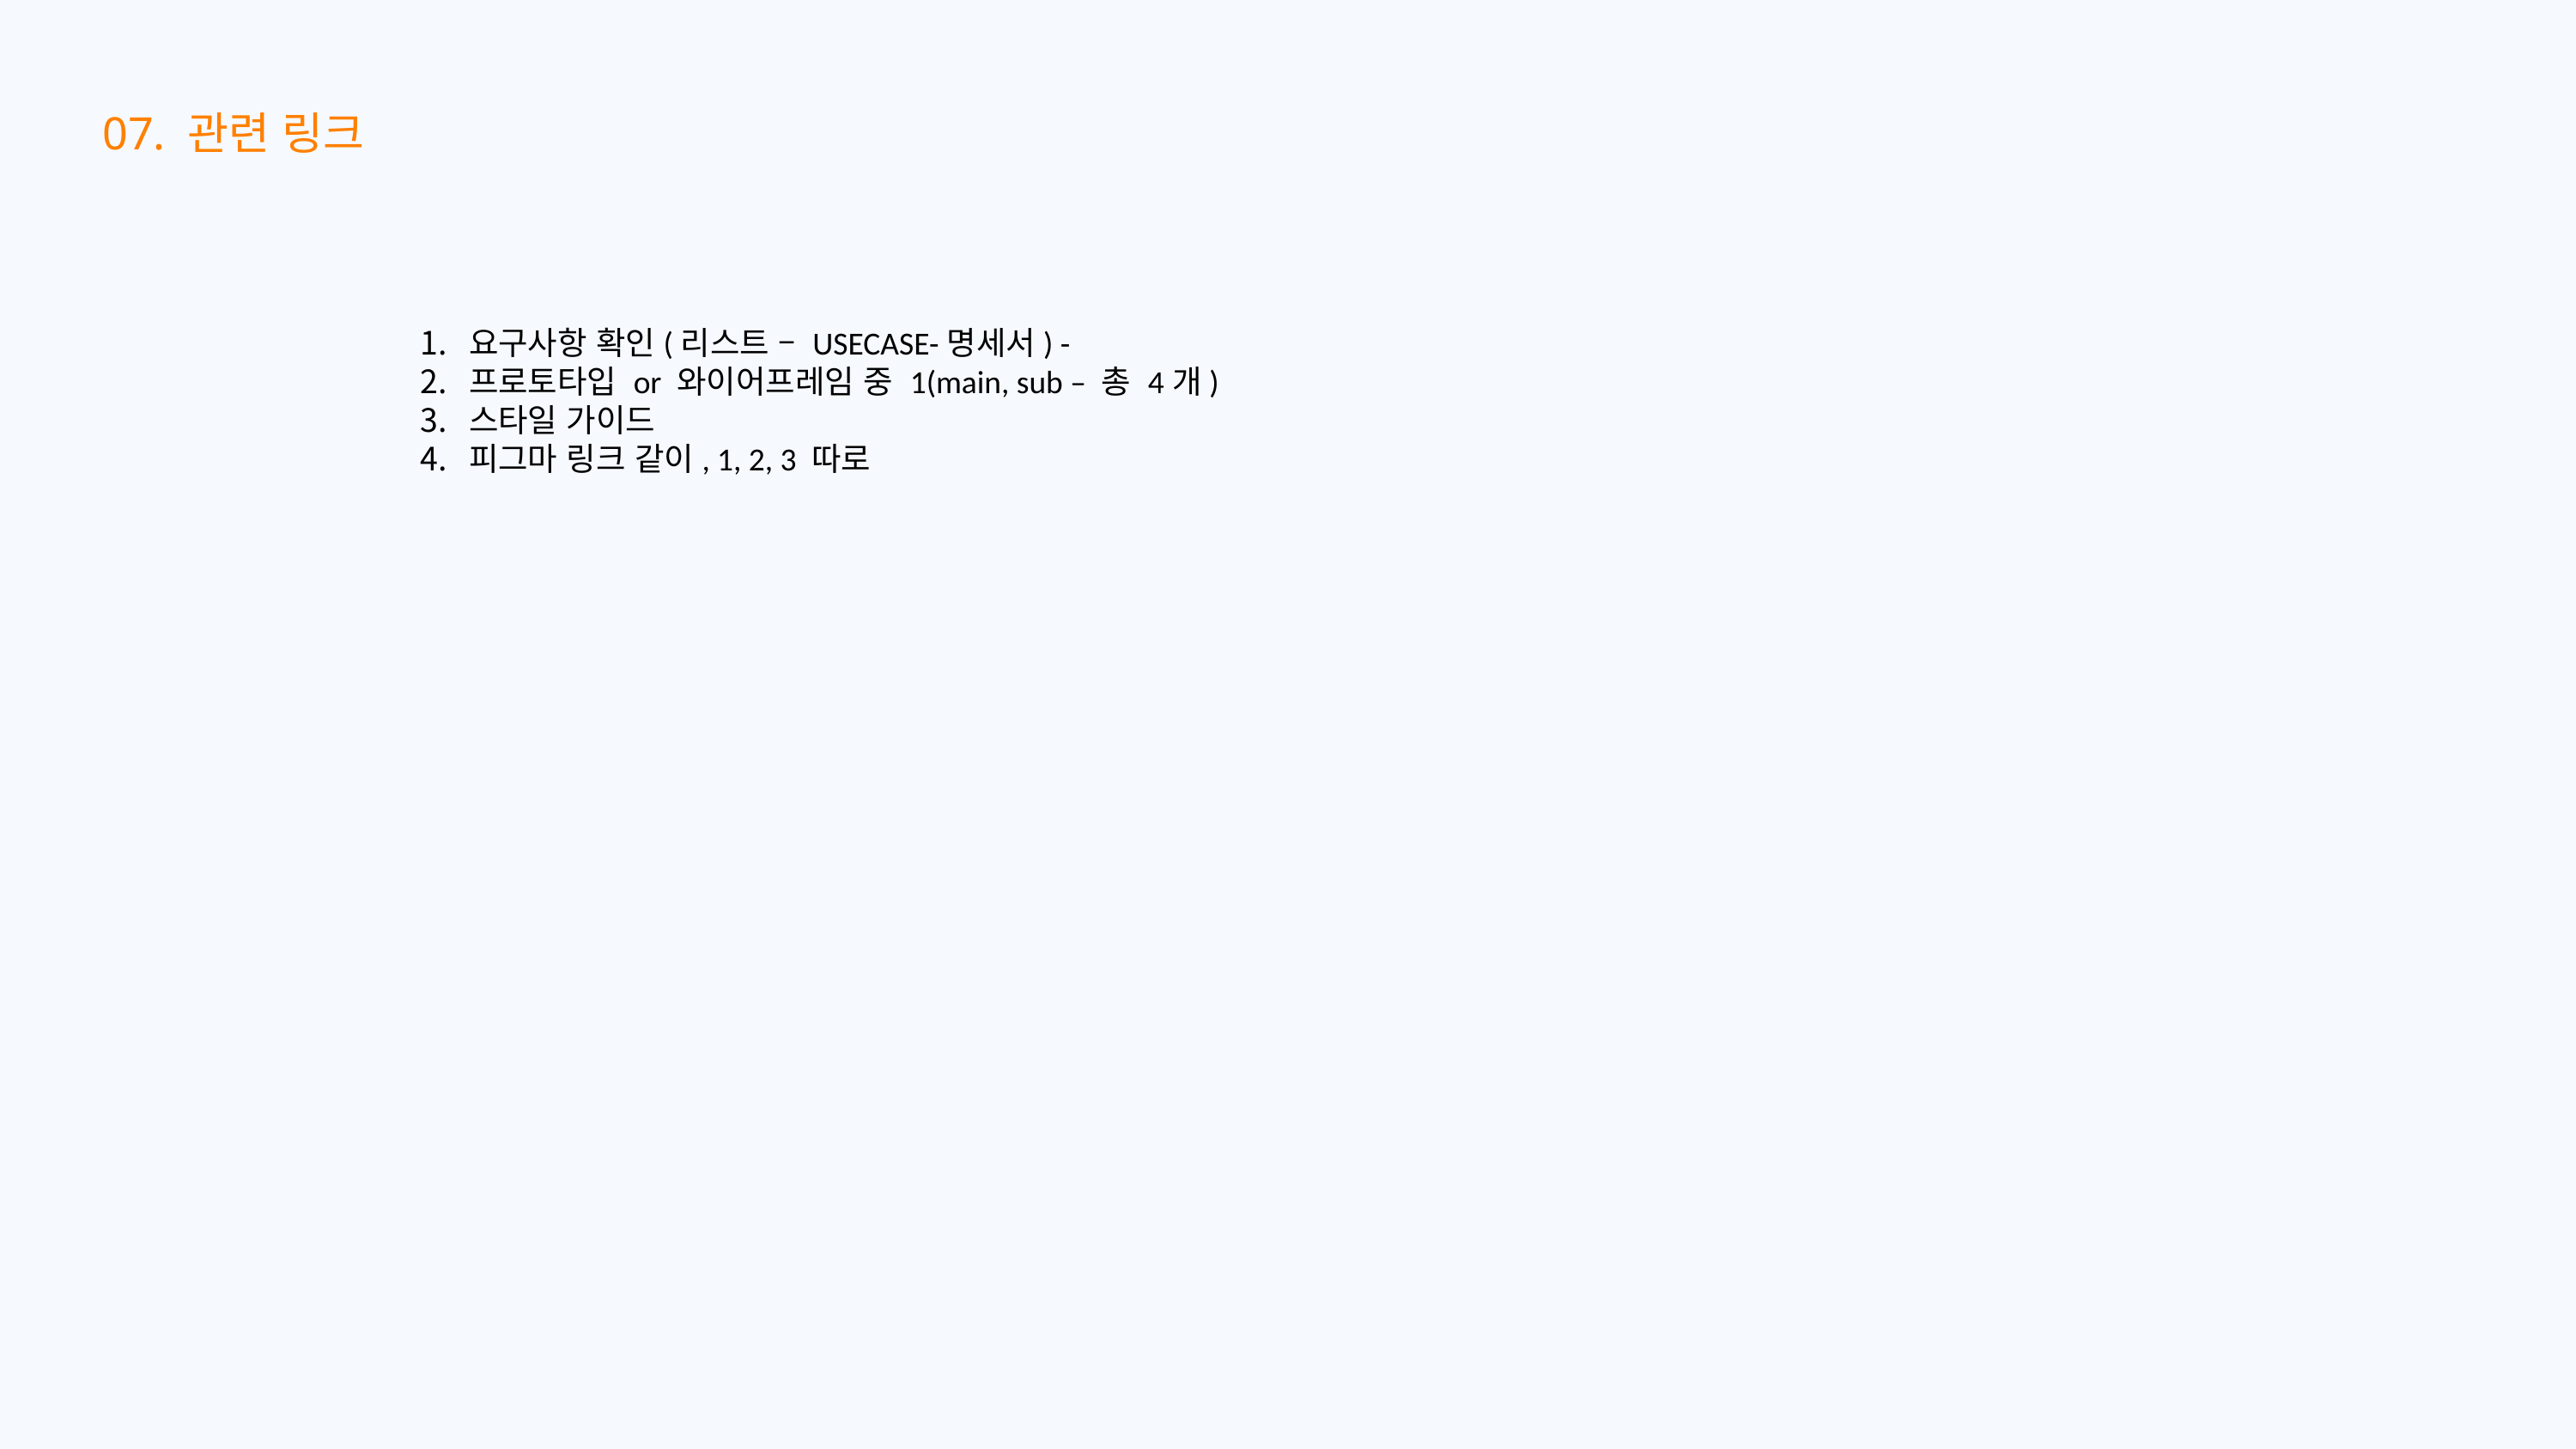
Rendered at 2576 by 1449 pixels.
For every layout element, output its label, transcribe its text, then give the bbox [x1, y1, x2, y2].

text_box 07. 관련 링크 [102, 95, 793, 159]
text_box 요구사항 확인(리스트 – USECASE-명세서) - 프로토타입 or 와이어프레임 중 1(main, sub – 총 4개) 스타일 가이드 피그마 링크 같이, 1, 2, 3 따로 [407, 316, 1342, 484]
